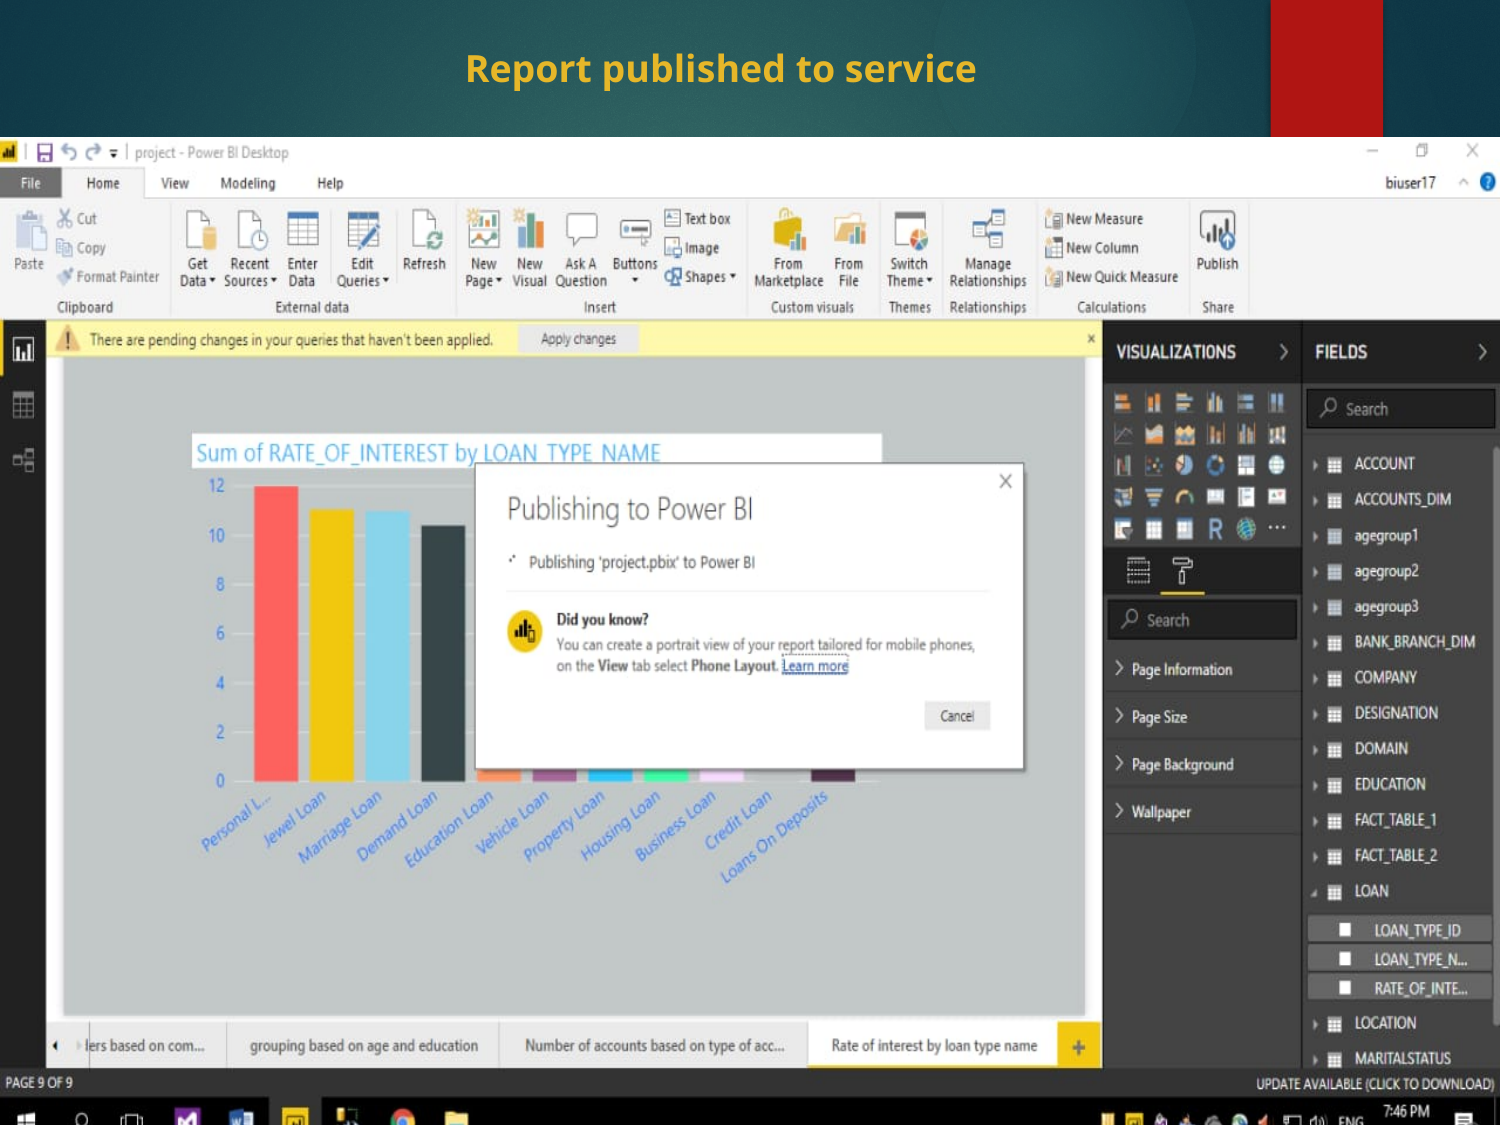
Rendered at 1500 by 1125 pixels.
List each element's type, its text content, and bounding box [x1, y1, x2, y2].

text_box Report published to service [449, 37, 1050, 98]
picture [0, 137, 1500, 1125]
